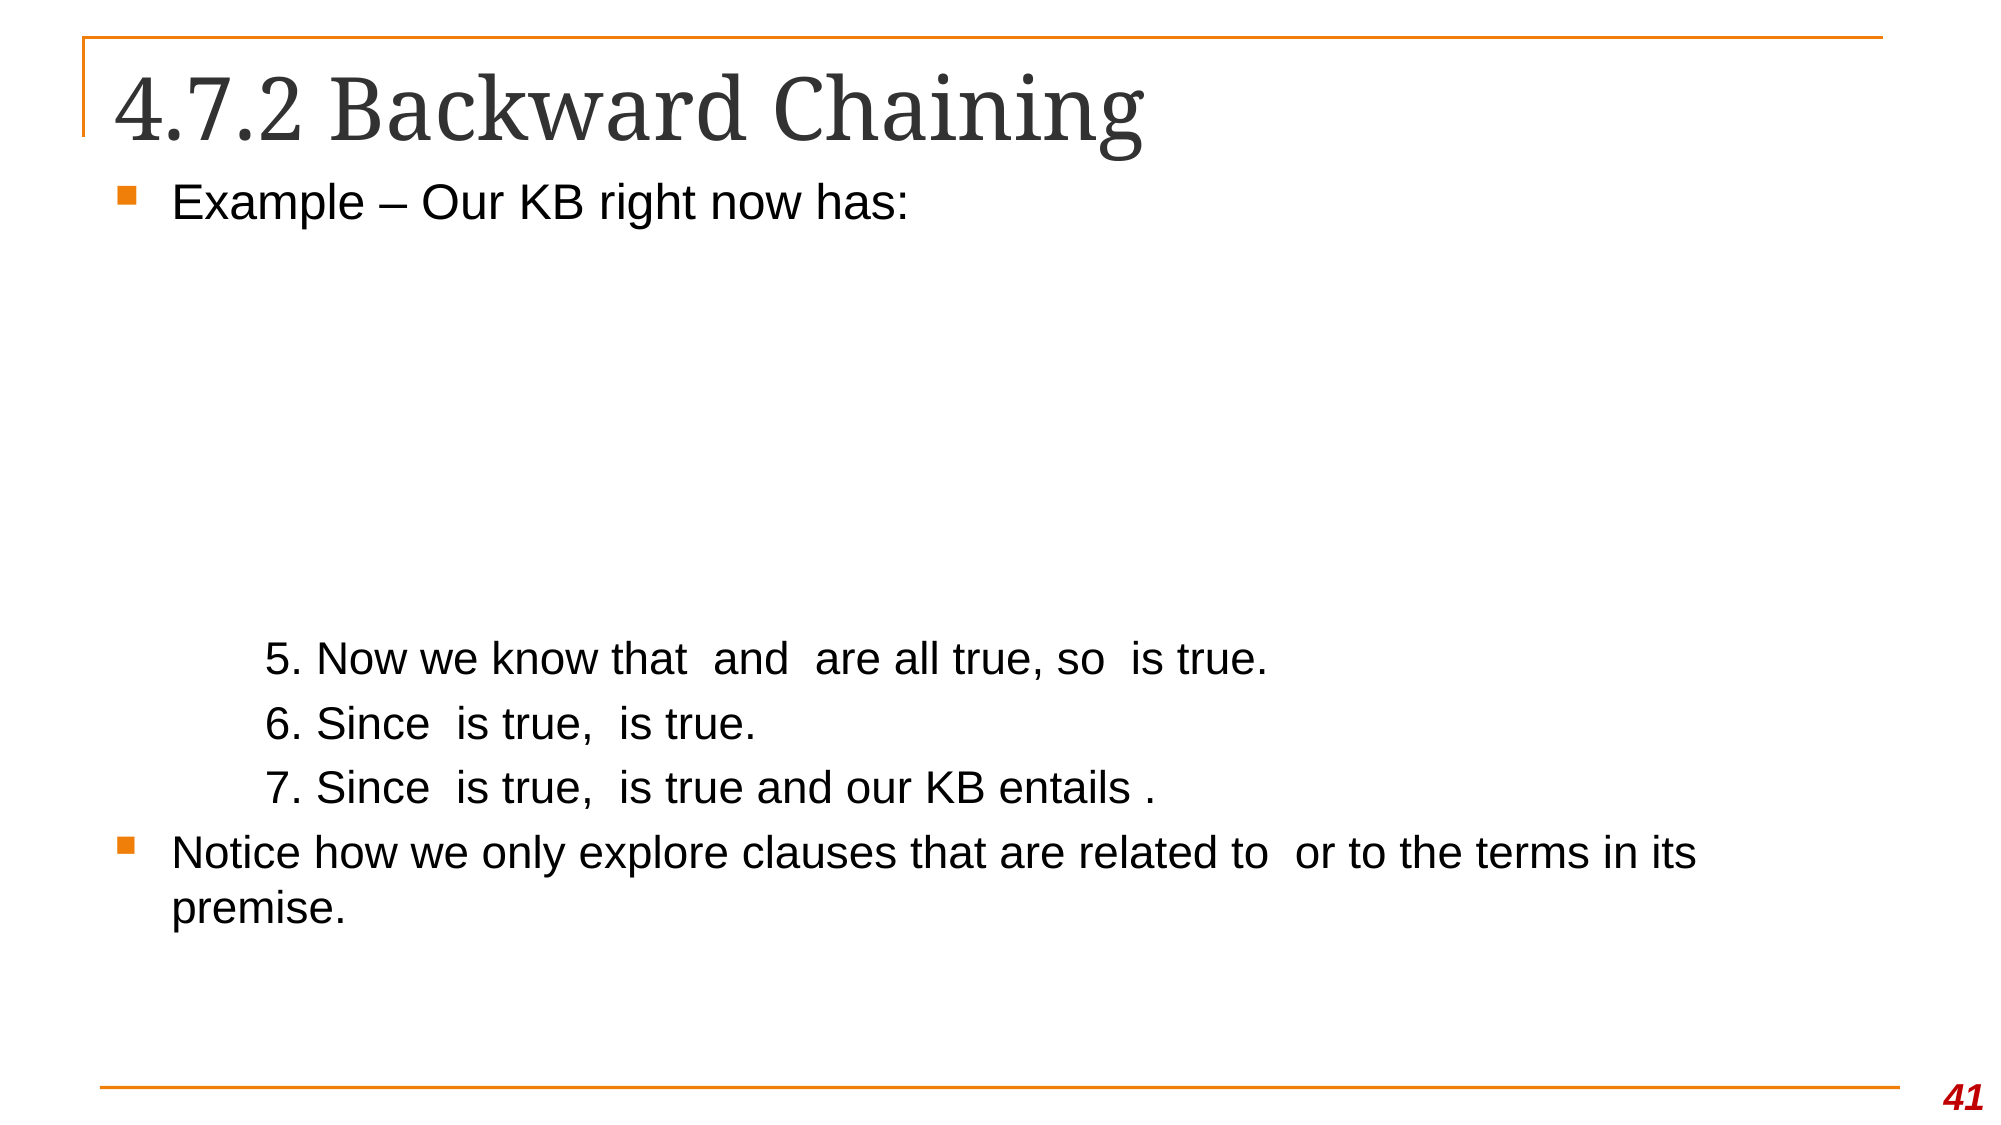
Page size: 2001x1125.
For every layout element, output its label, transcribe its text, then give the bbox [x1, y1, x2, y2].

title 4.7.2 Backward Chaining [99, 45, 1900, 163]
slide_number 41 [1883, 1050, 2000, 1125]
